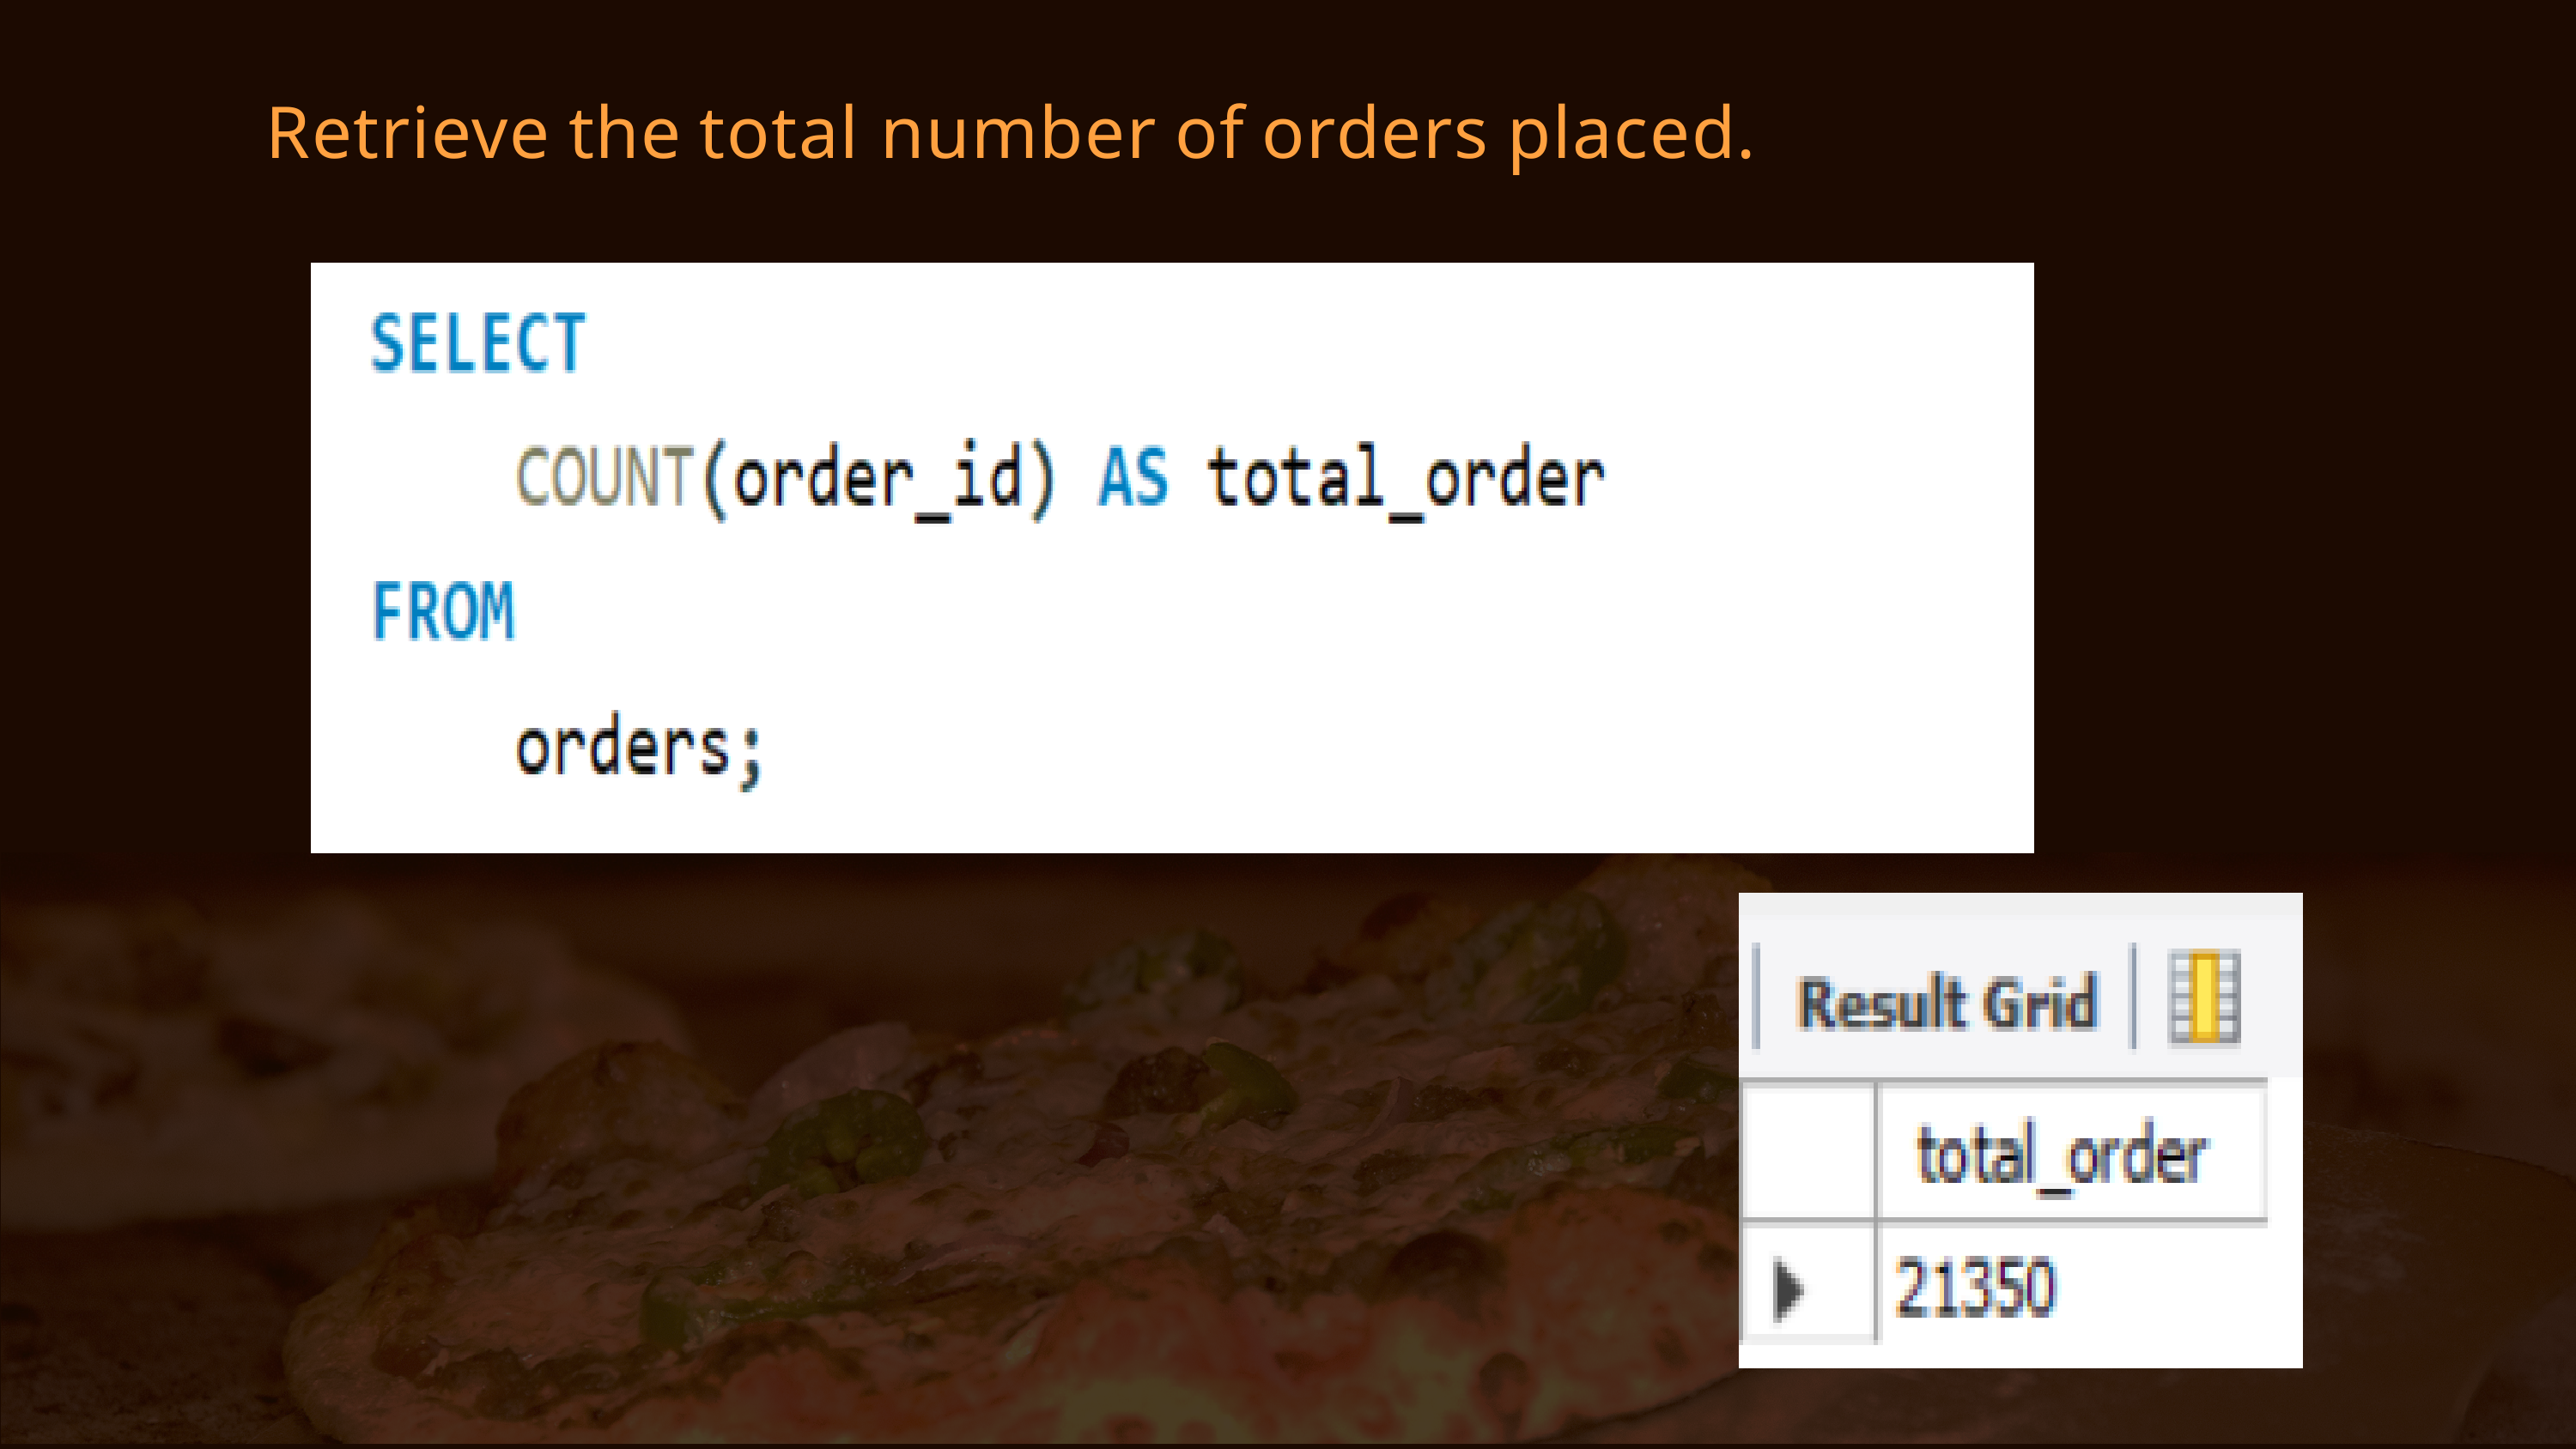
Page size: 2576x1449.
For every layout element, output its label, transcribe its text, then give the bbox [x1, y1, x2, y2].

picture [1738, 892, 2304, 1368]
text_box Retrieve the total number of orders placed. [253, 80, 2154, 179]
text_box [0, 852, 2576, 1444]
picture [311, 262, 2034, 853]
